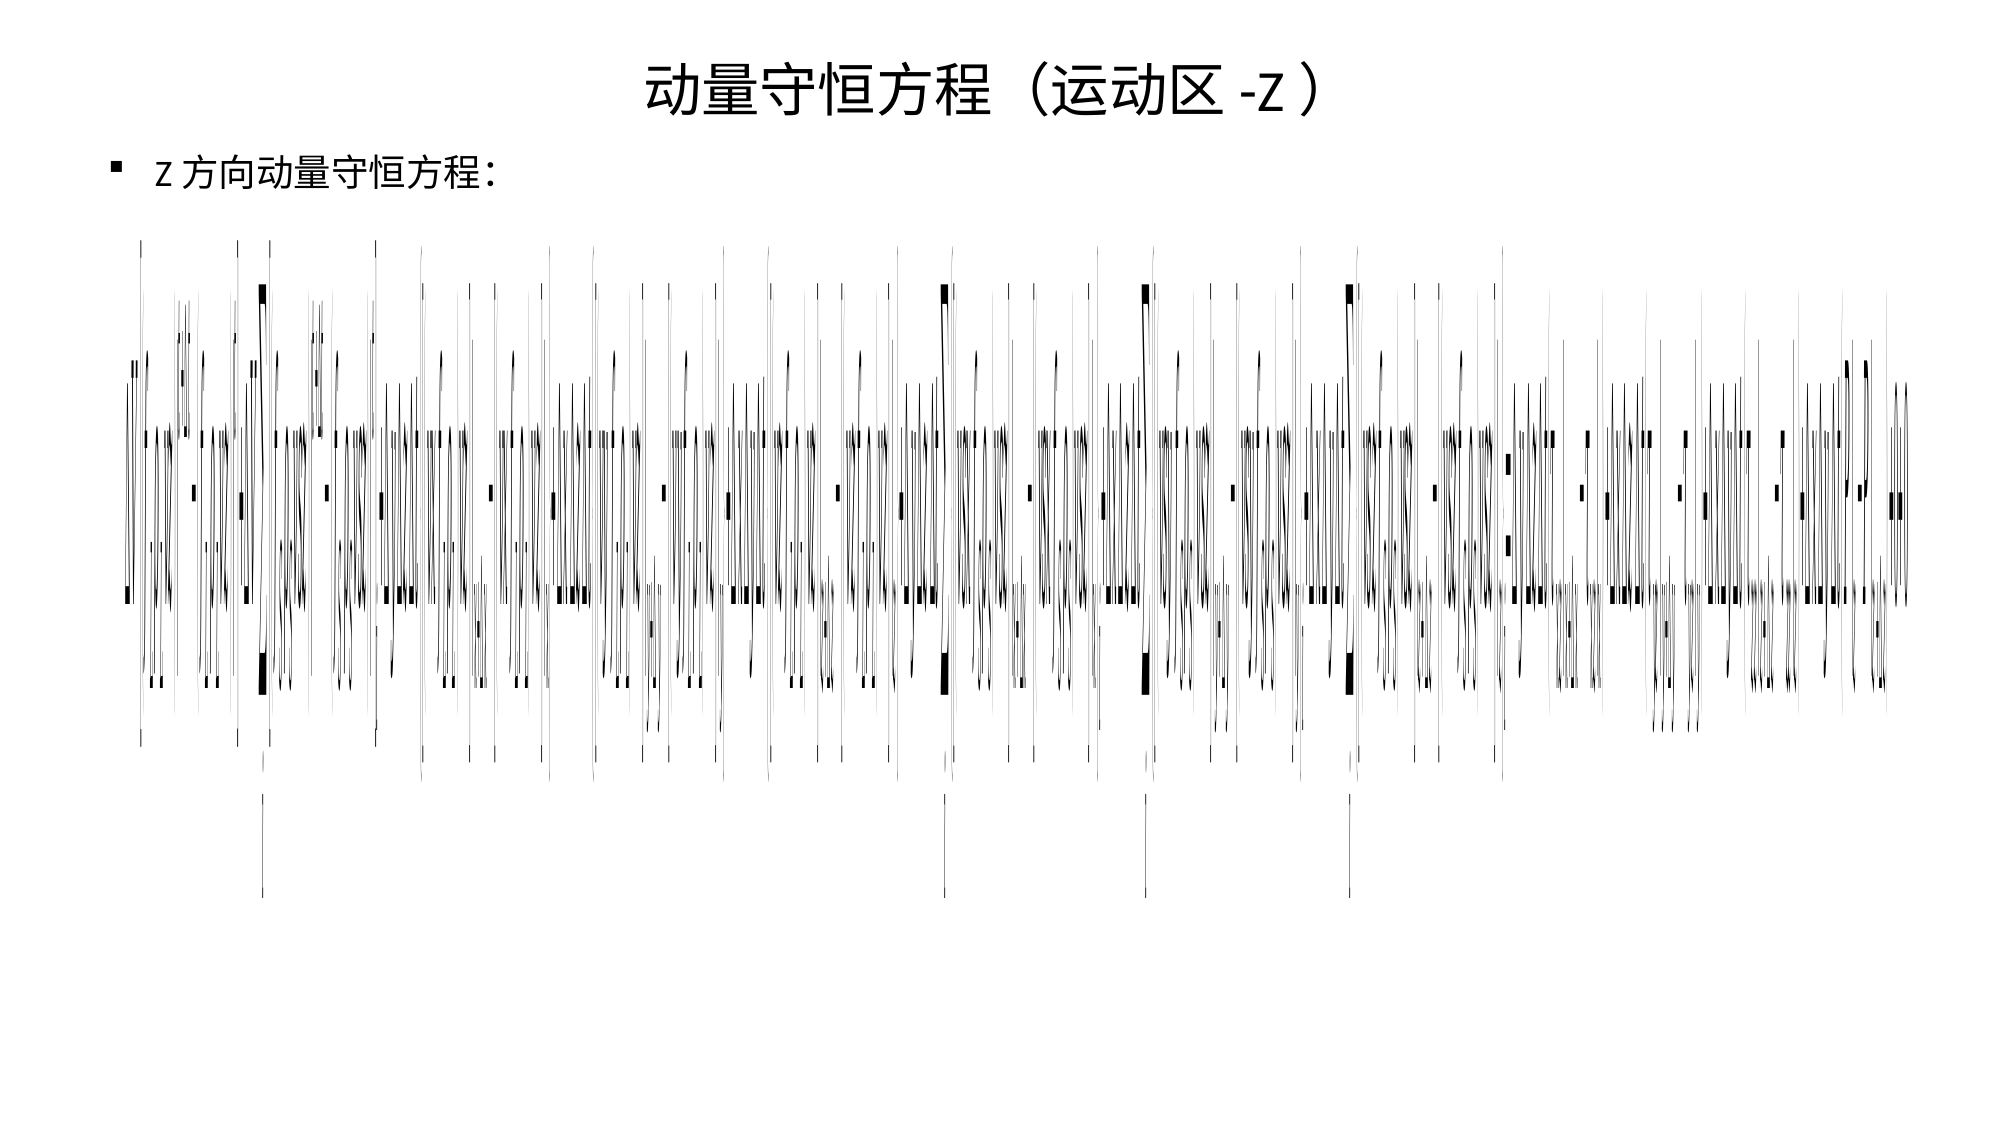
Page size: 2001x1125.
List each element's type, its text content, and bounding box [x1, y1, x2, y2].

text_box Z方向动量守恒方程： [93, 141, 661, 202]
text_box 动量守恒方程（运动区-Z） [527, 45, 1473, 131]
